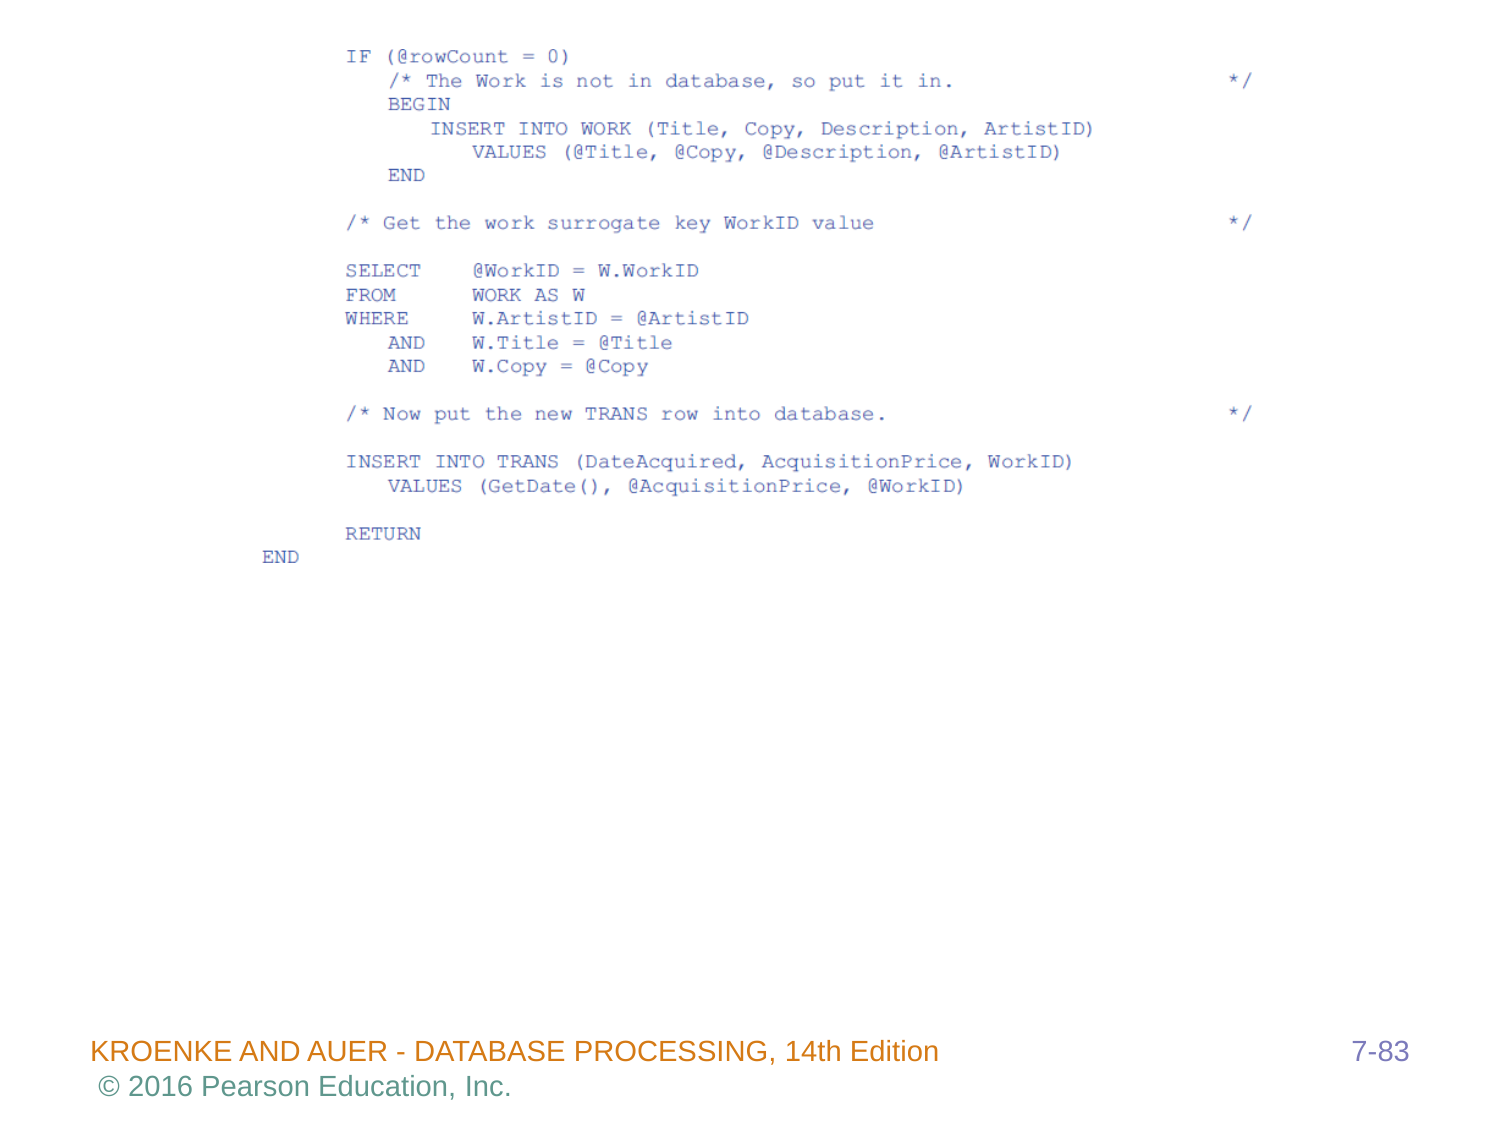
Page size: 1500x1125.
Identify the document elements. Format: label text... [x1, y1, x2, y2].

slide_number 7-83 [1074, 1024, 1426, 1103]
picture [262, 49, 1253, 563]
footer KROENKE AND AUER - DATABASE PROCESSING, 14th Edition © 2016 Pearson Education, Inc. [74, 1024, 963, 1104]
